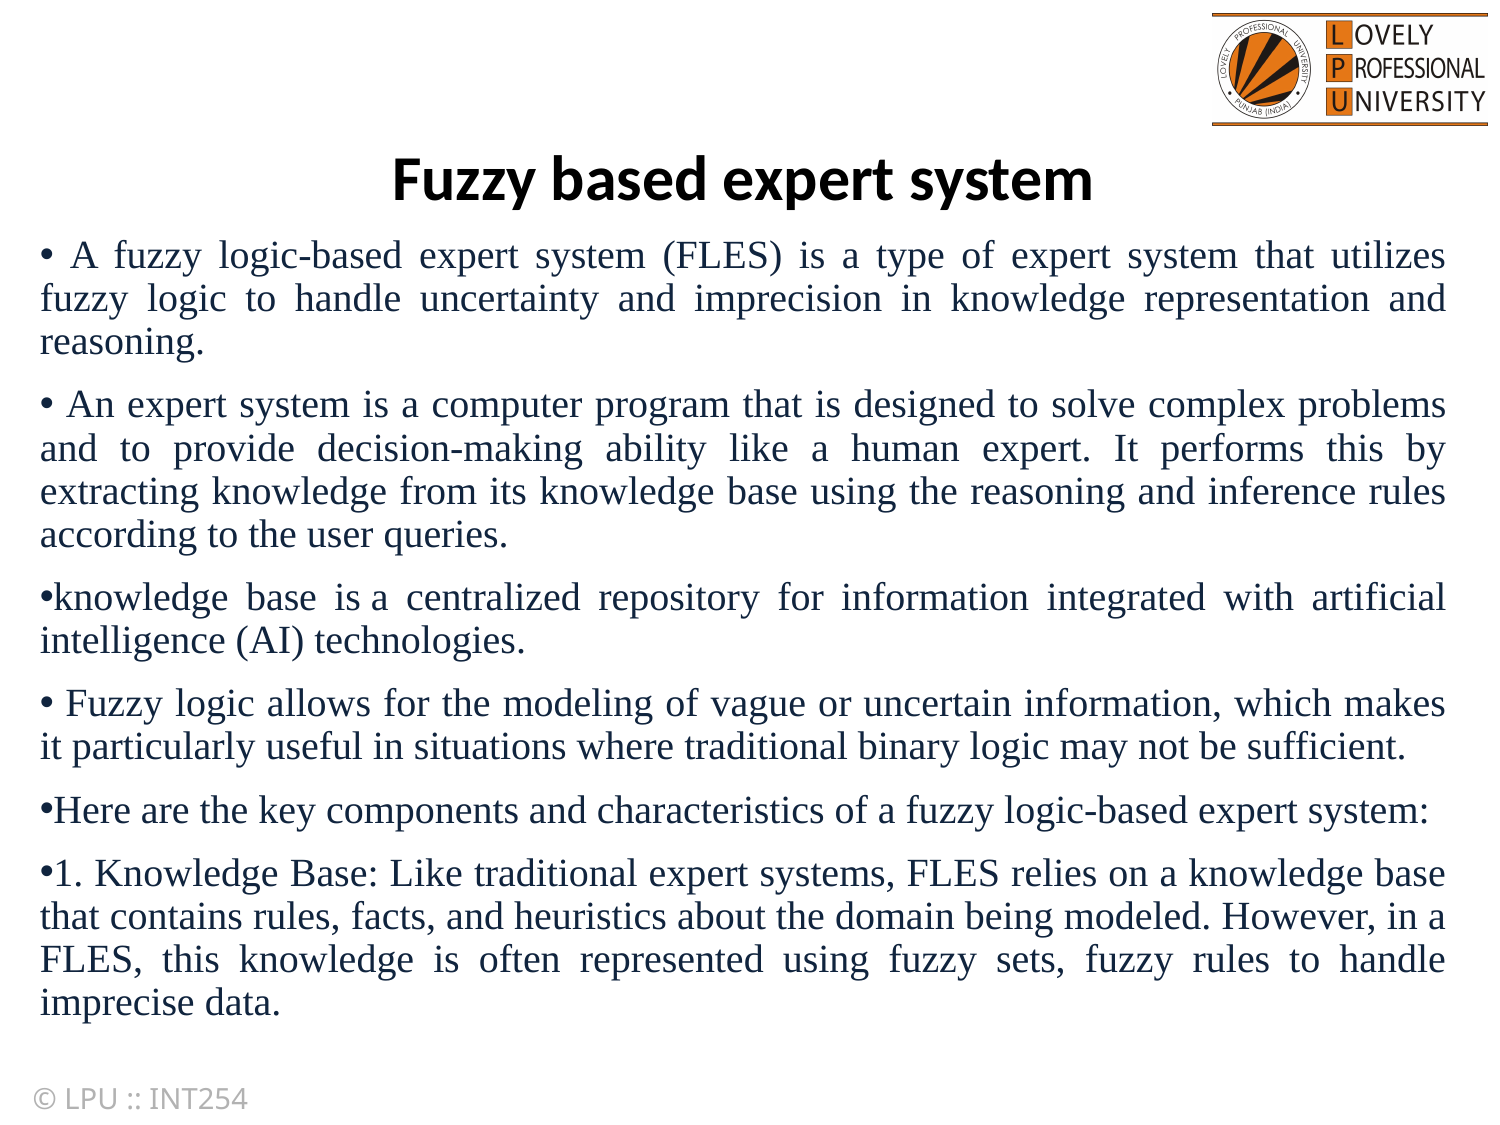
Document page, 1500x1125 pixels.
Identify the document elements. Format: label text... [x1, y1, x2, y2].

subtitle Fuzzy based expert system A fuzzy logic-based expert system (FLES) is a type of expert system that utilizes fuzzy logic to handle uncertainty and imprecision in knowledge representation and reasoning. An expert system is a computer program that is designed to solve complex problems and to provide decision-making ability like a human expert. It performs this by extracting knowledge from its knowledge base using the reasoning and inference rules according to the user queries. knowledge base is a centralized repository for information integrated with artificial intelligence (AI) technologies. Fuzzy logic allows for the modeling of vague or uncertain information, which makes it particularly useful in situations where traditional binary logic may not be sufficient. Here are the key components and characteristics of a fuzzy logic-based expert system: 1. Knowledge Base: Like traditional expert systems, FLES relies on a knowledge base that contains rules, facts, and heuristics about the domain being modeled. However, in a FLES, this knowledge is often represented using fuzzy sets, fuzzy rules to handle imprecise data. [24, 137, 1463, 1075]
slide_number © LPU :: INT254 [17, 1070, 1038, 1125]
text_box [1212, 13, 1488, 126]
